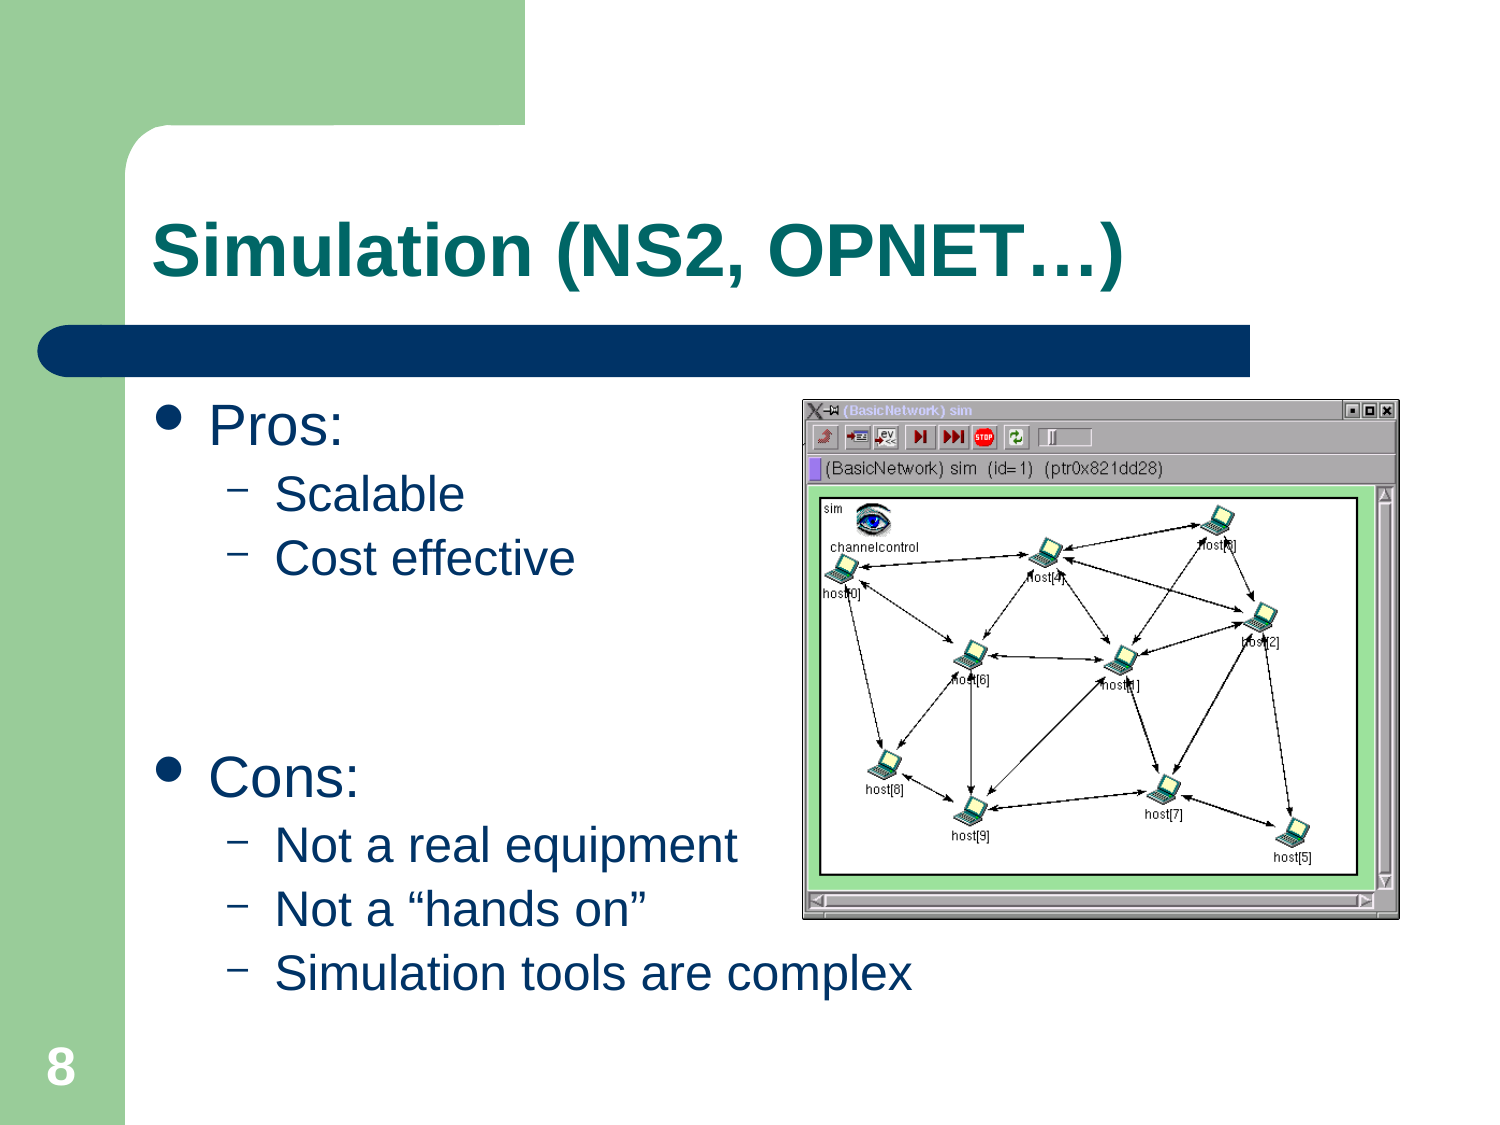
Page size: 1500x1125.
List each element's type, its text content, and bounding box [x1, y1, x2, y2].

picture [801, 399, 1401, 920]
list Pros: Scalable Cost effective Cons: Not a real equipment Not a “hands on” Simulation tools are complex [137, 387, 951, 1063]
text_box Simulation (NS2, OPNET…) [124, 124, 1188, 313]
text_box 8 [13, 1023, 111, 1105]
